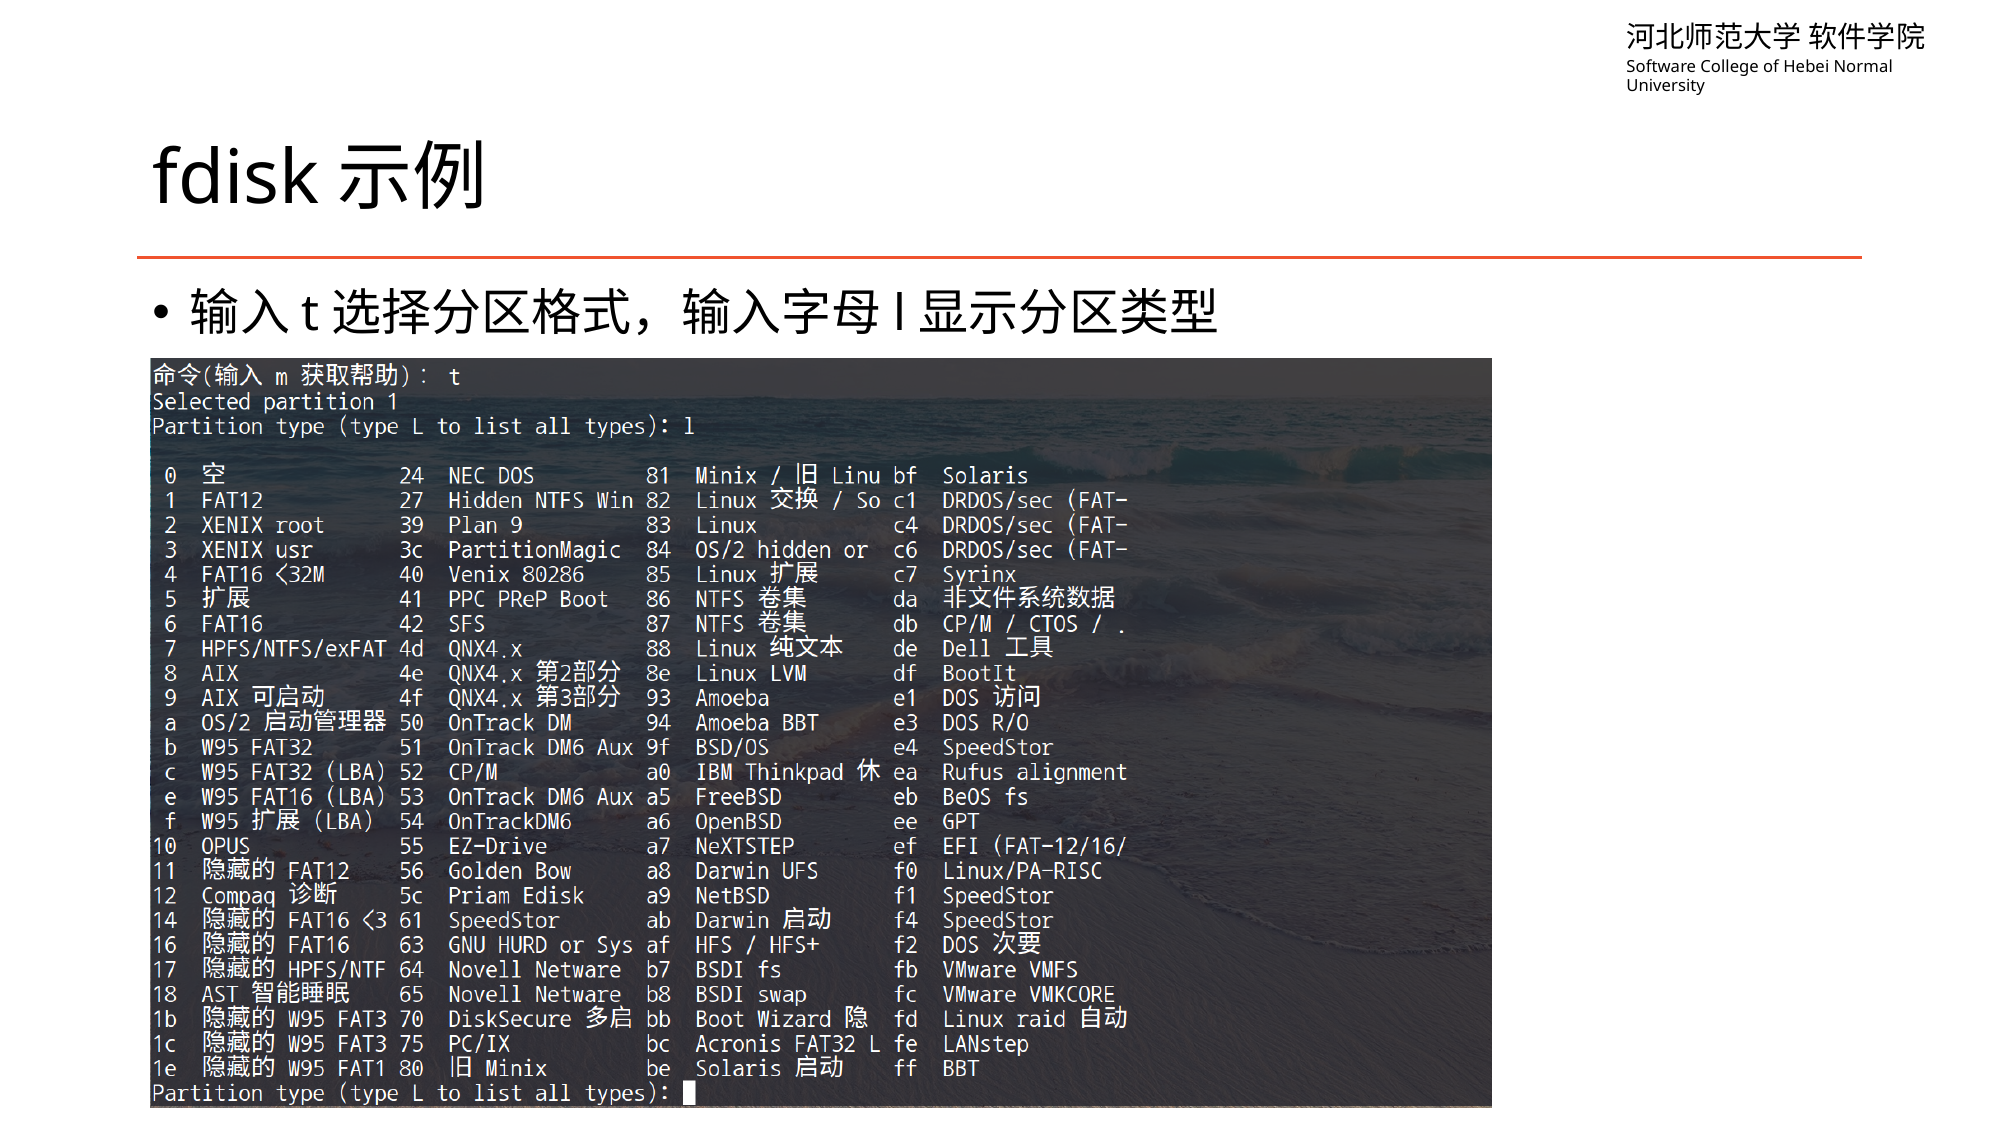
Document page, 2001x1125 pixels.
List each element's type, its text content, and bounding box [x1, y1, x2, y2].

picture [149, 358, 1492, 1108]
list 输入t选择分区格式，输入字母l显示分区类型 [137, 279, 1863, 1079]
title fdisk示例 [137, 120, 1863, 237]
